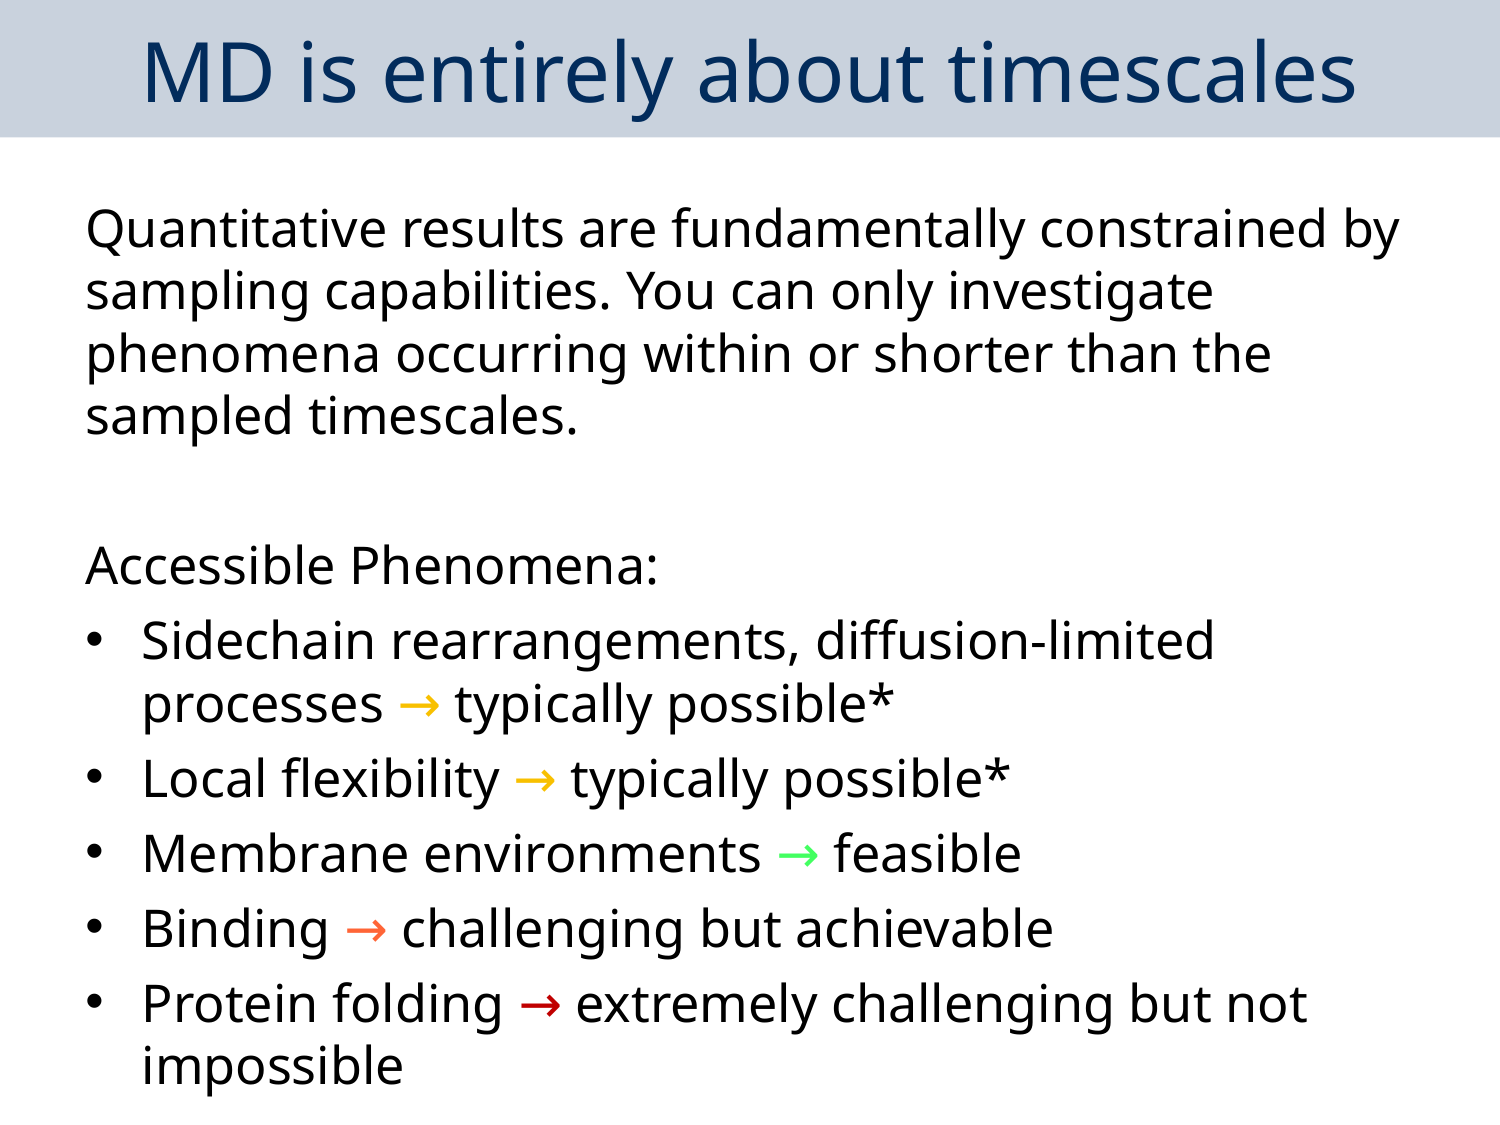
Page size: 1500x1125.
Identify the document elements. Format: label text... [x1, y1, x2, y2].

list Quantitative results are fundamentally constrained by sampling capabilities. You can only investigate phenomena occurring within or shorter than the sampled timescales. Accessible Phenomena: Sidechain rearrangements, diffusion-limited processes → typically possible* Local flexibility → typically possible* Membrane environments → feasible Binding → challenging but achievable Protein folding → extremely challenging but not impossible [*] Contingent upon absence of significant energy barriers [70, 187, 1438, 1025]
text_box MD is entirely about timescales [0, 0, 1500, 138]
